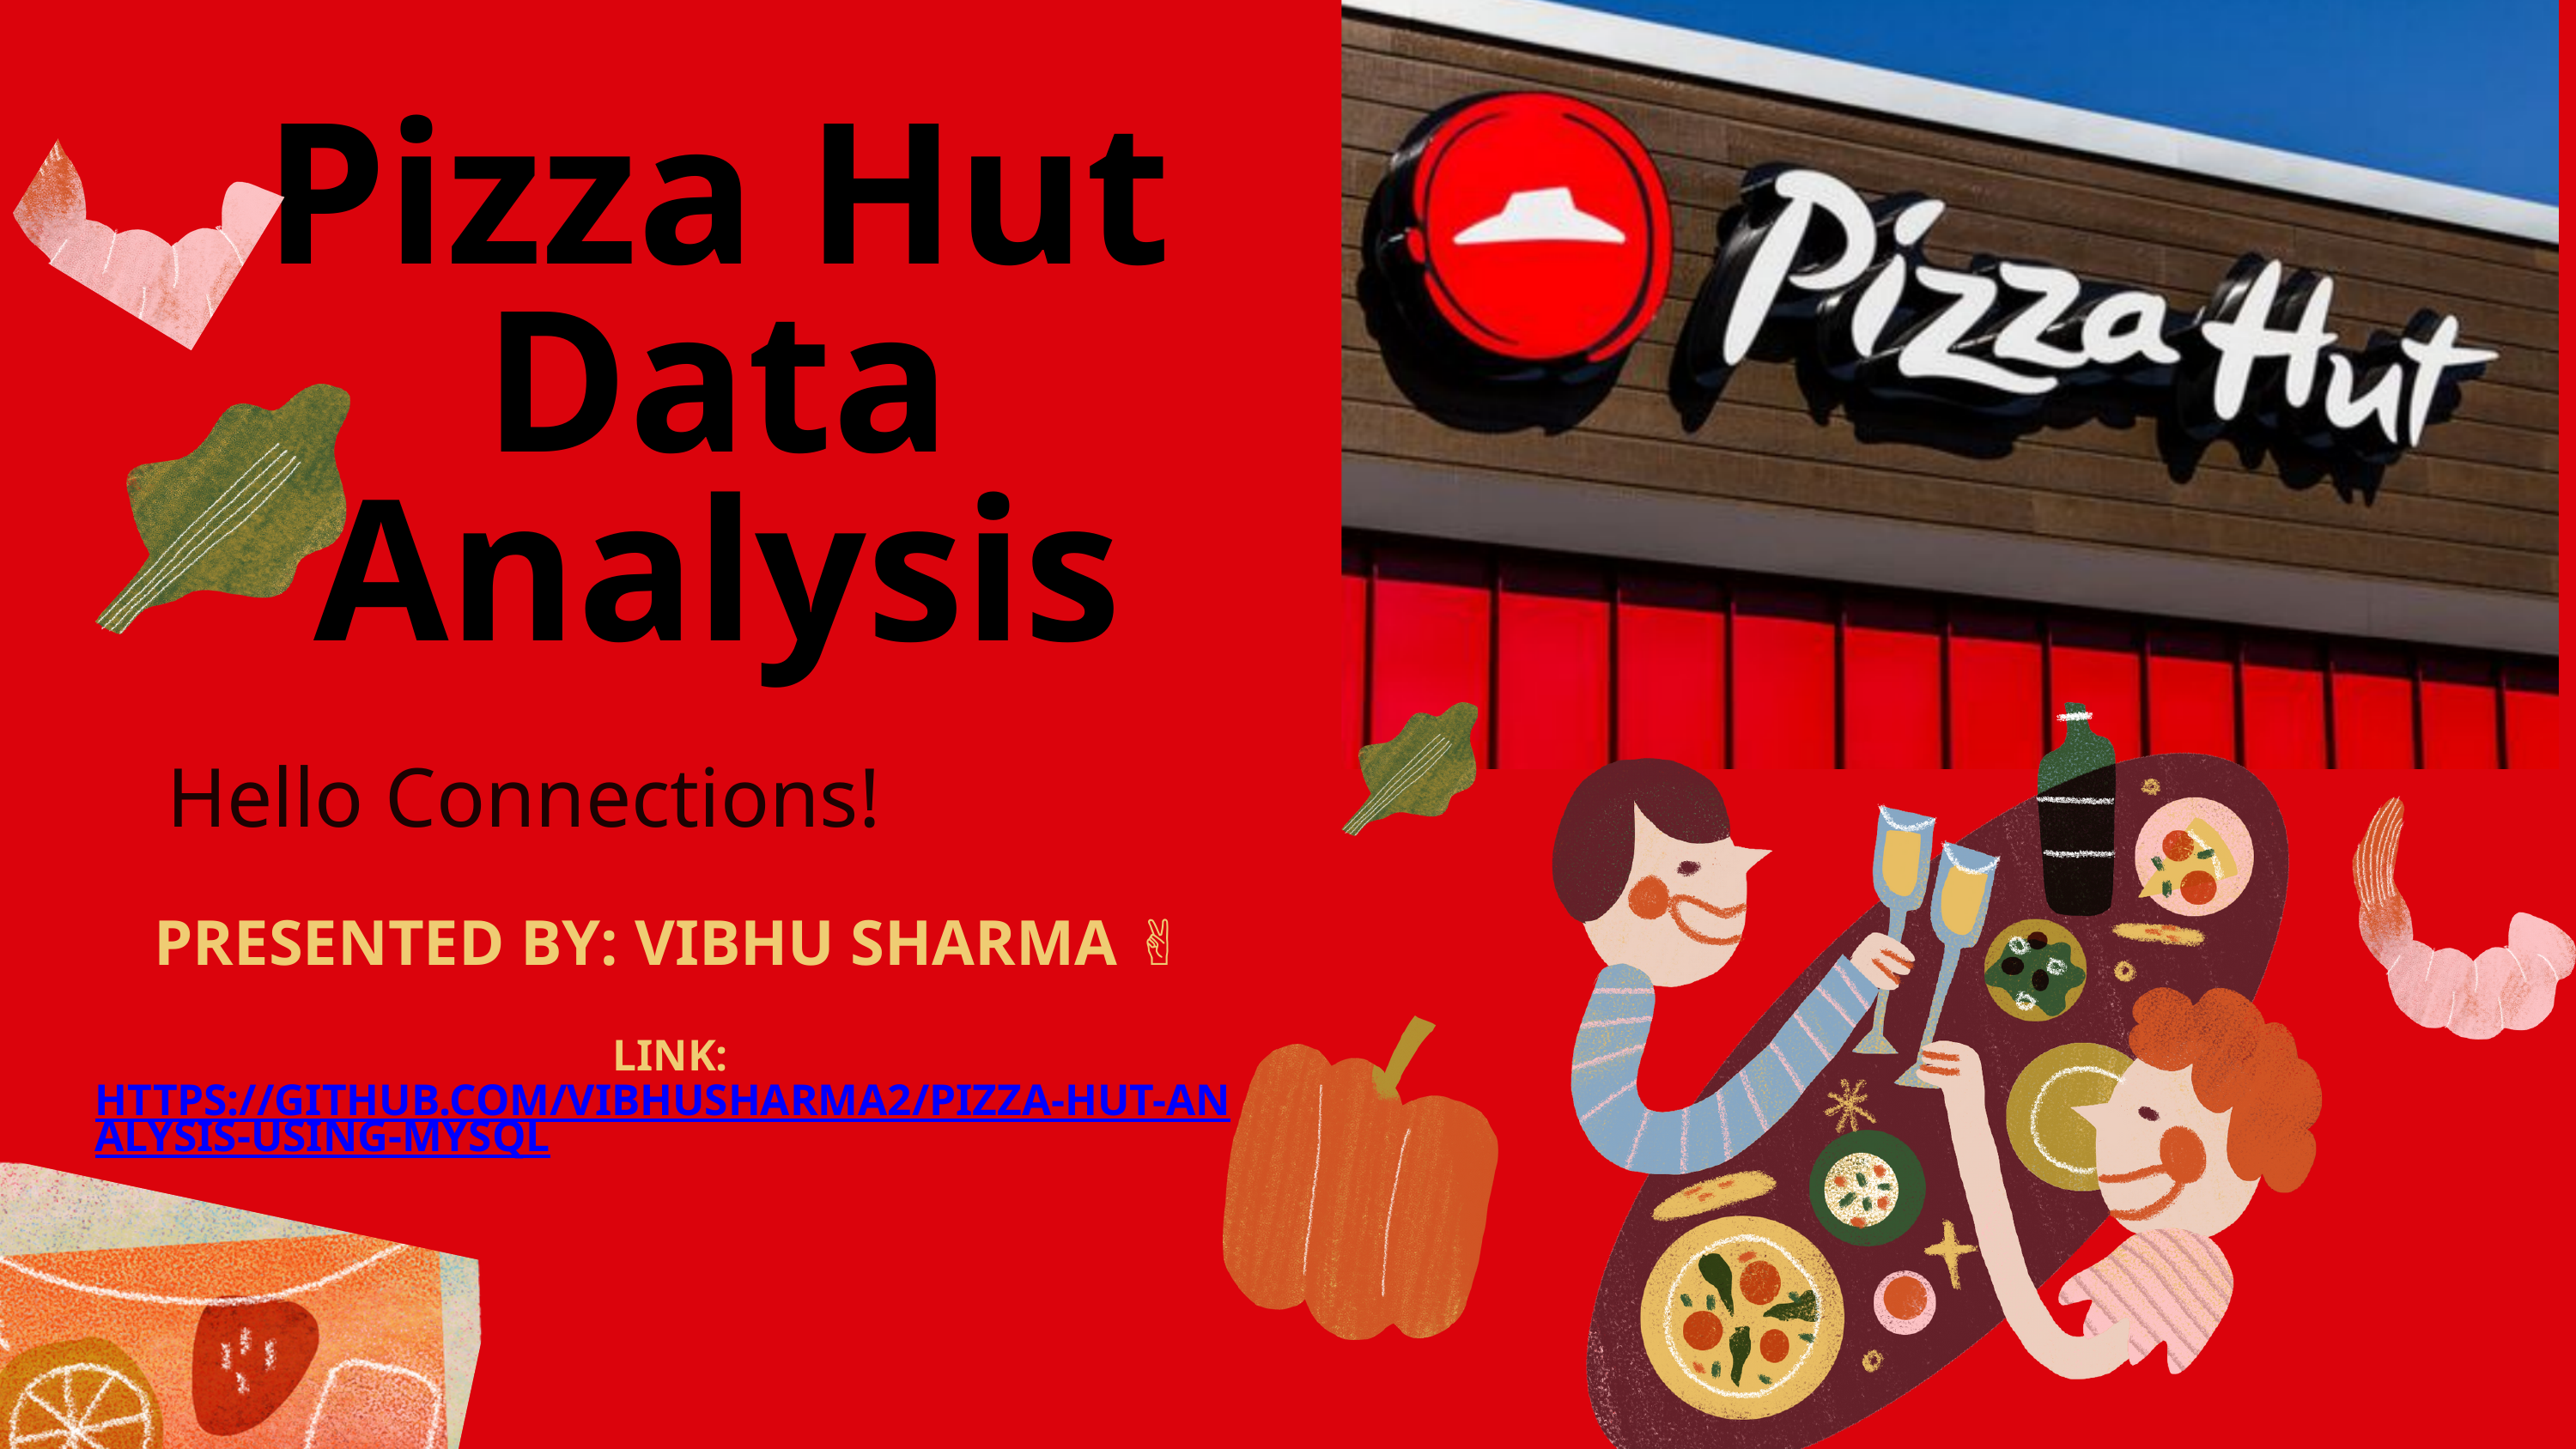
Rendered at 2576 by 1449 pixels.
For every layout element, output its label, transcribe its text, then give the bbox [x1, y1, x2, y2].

text_box [0, 26, 230, 333]
text_box [1552, 702, 2323, 1449]
text_box PRESENTED BY: VIBHU SHARMA ✌️ LINK: HTTPS://GITHUB.COM/VIBHUSHARMA2/PIZZA-HUT-ANALYSIS-USING-MYSQL [94, 902, 1246, 1131]
text_box [1341, 702, 1479, 836]
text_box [167, 89, 1268, 836]
text_box [1341, 0, 2559, 770]
text_box [2352, 795, 2576, 1040]
text_box [94, 384, 162, 634]
text_box [0, 1158, 498, 1449]
text_box [1223, 1016, 1498, 1340]
